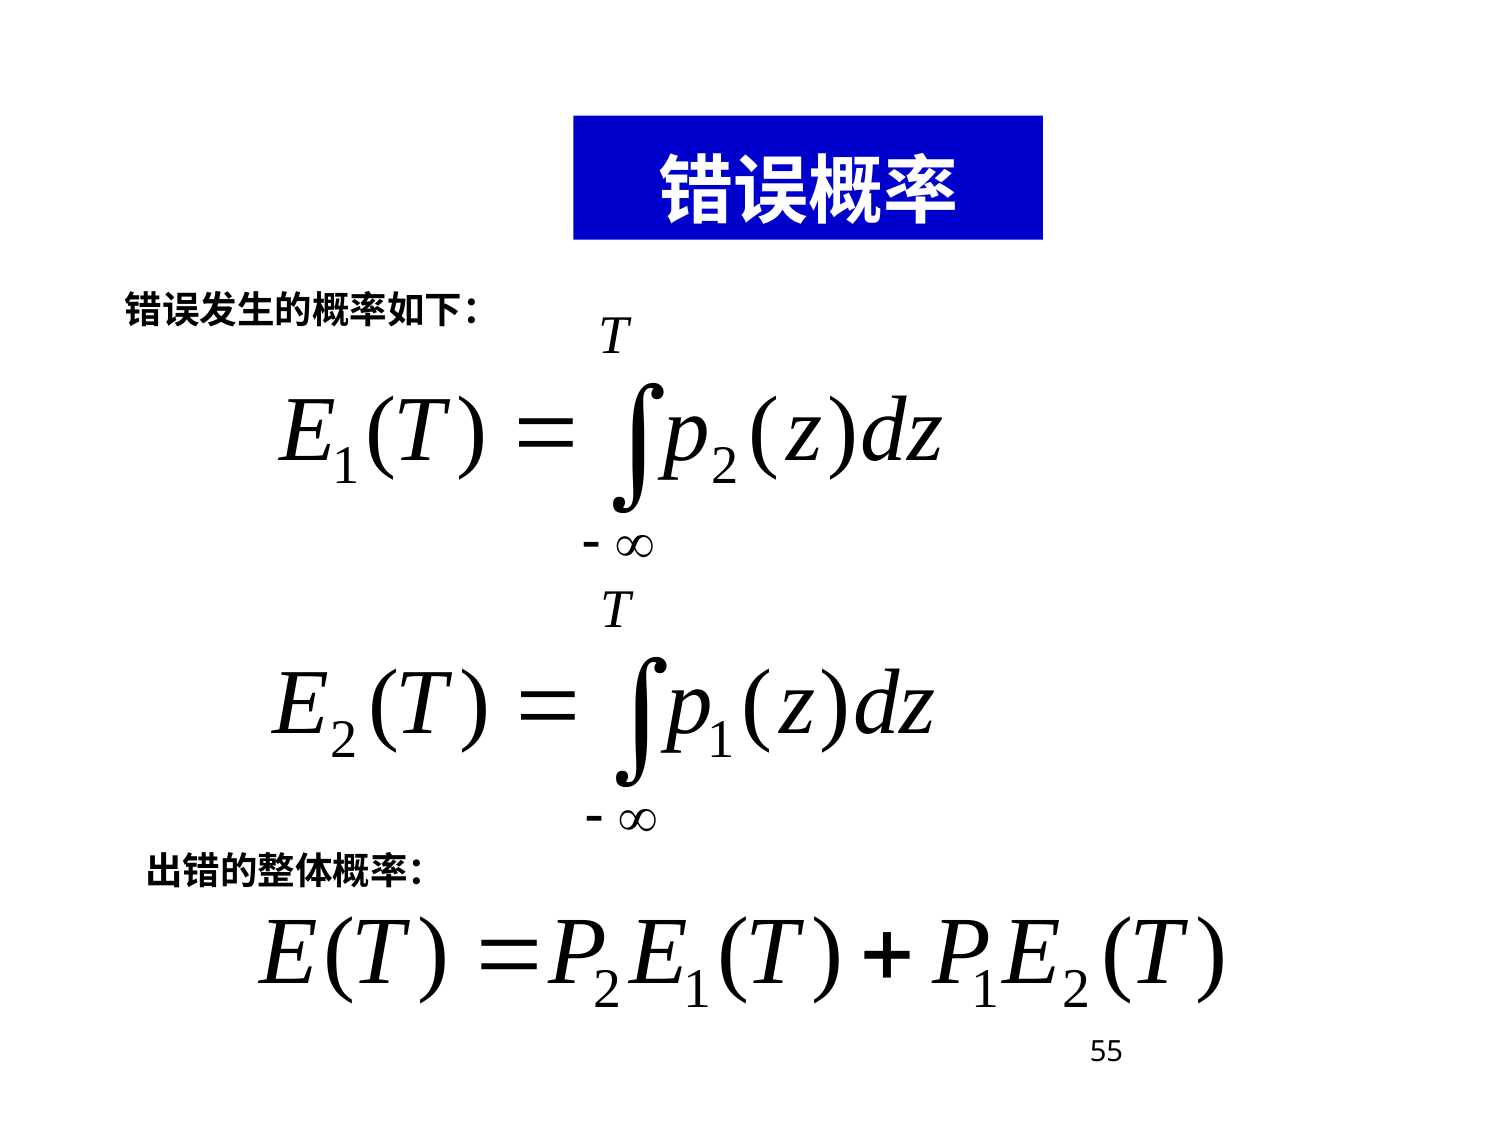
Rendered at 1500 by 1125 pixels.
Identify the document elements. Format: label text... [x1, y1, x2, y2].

slide_number 55 [1074, 1024, 1451, 1103]
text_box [255, 563, 953, 850]
text_box 错误概率 [573, 115, 1043, 240]
text_box 出错的整体概率： [130, 839, 672, 900]
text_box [241, 887, 1246, 1024]
text_box 错误发生的概率如下： [109, 278, 651, 339]
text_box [262, 289, 961, 577]
